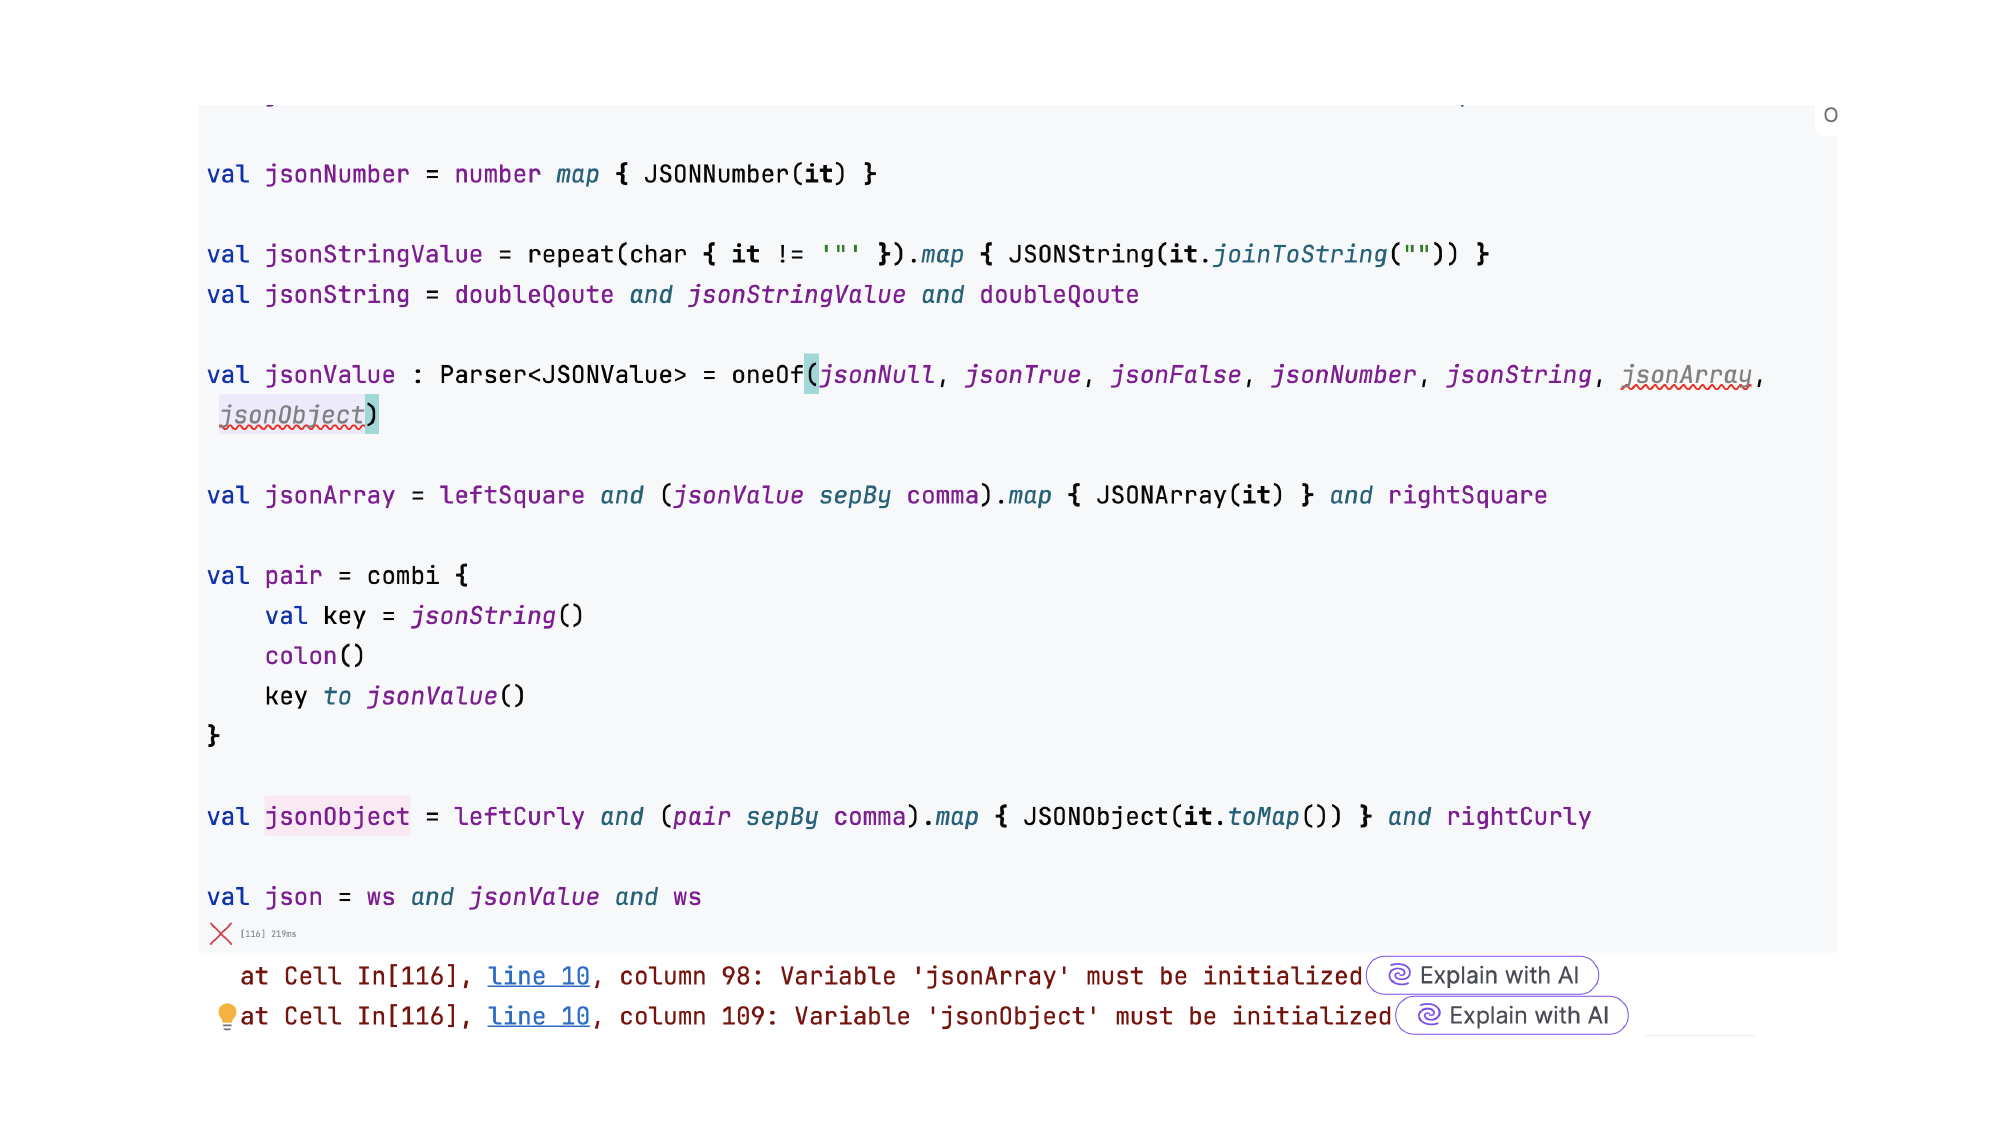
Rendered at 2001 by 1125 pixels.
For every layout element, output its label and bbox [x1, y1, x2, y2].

picture [186, 104, 1838, 1038]
